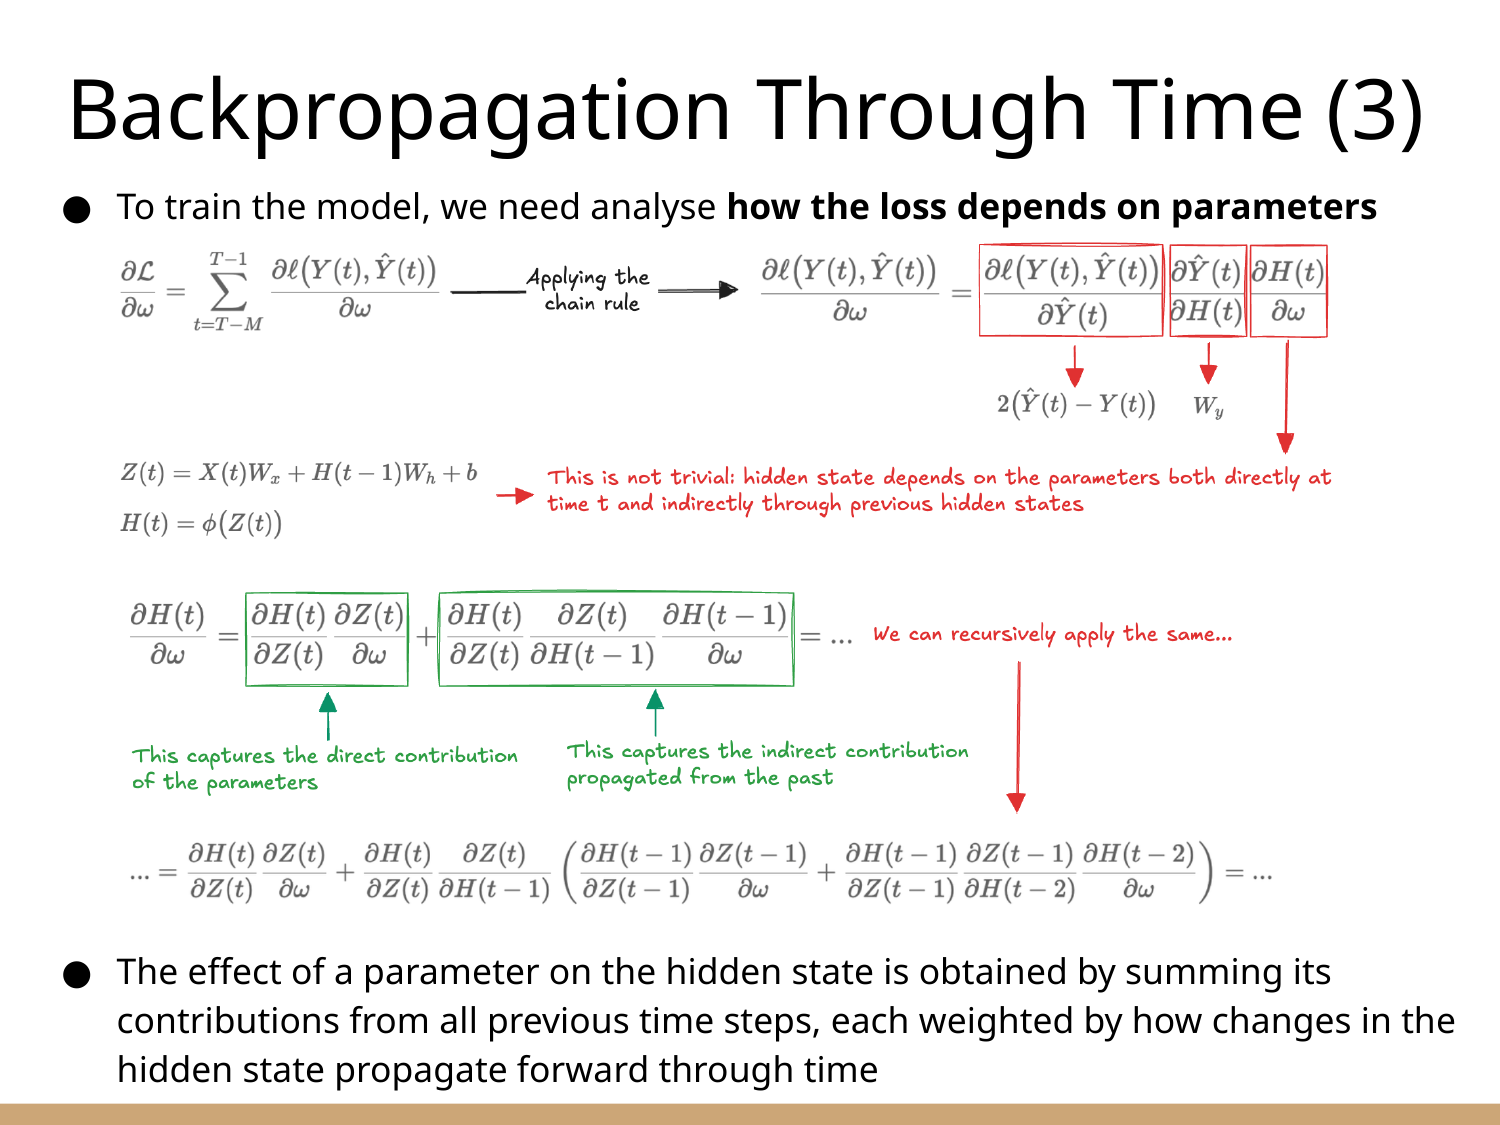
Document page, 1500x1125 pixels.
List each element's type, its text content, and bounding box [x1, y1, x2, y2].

picture [99, 230, 1365, 928]
list To train the model, we need analyse how the loss depends on parameters The effect of a parameter on the hidden state is obtained by summing its contributions from all previous time steps, each weighted by how changes in the hidden state propagate forward through time [26, 163, 1474, 1109]
title Backpropagation Through Time (3) [51, 69, 1449, 163]
